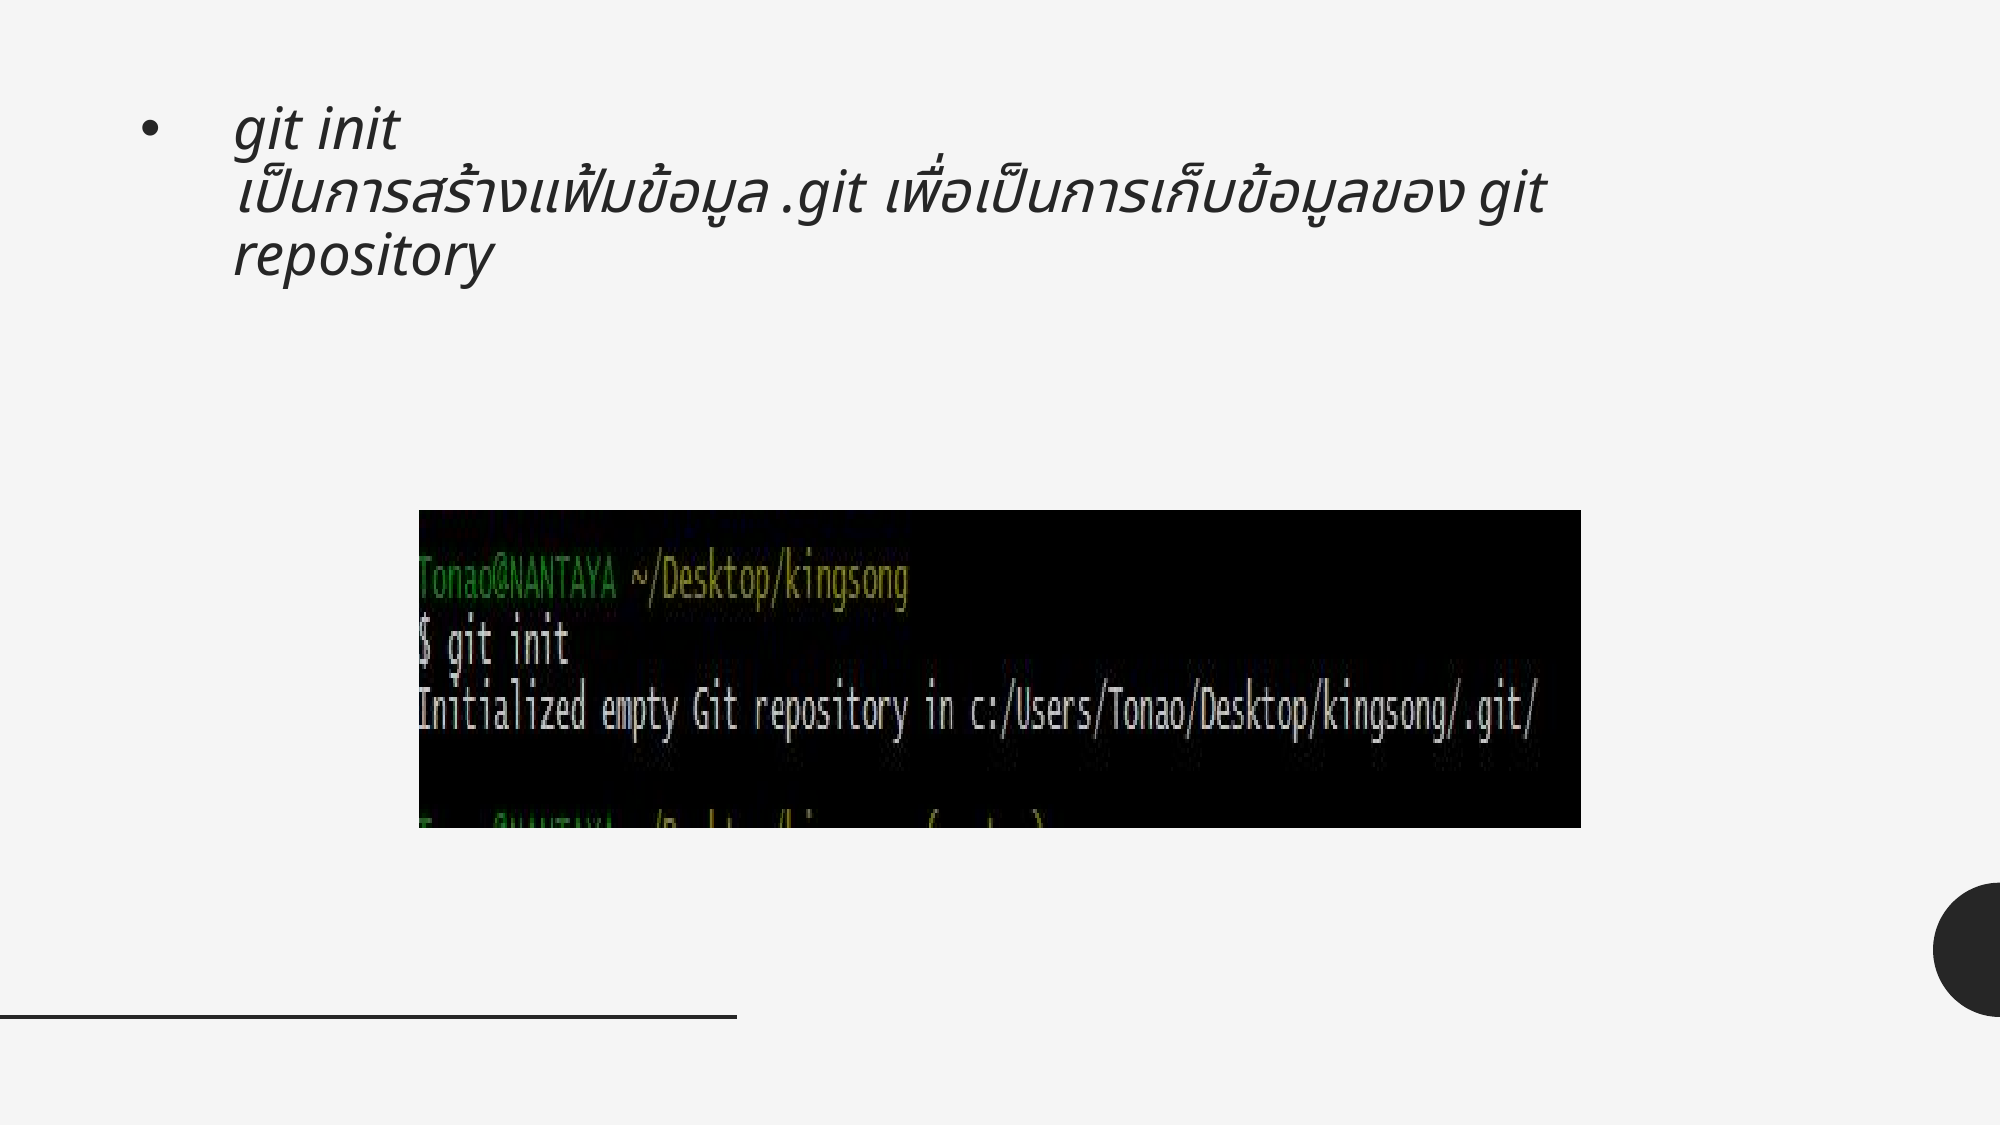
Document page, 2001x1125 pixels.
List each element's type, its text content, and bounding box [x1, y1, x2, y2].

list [419, 510, 1581, 828]
title git init เป็นการสร้างแฟ้มข้อมูล .git เพื่อเป็นการเก็บข้อมูลของ git repository [125, 91, 1765, 905]
